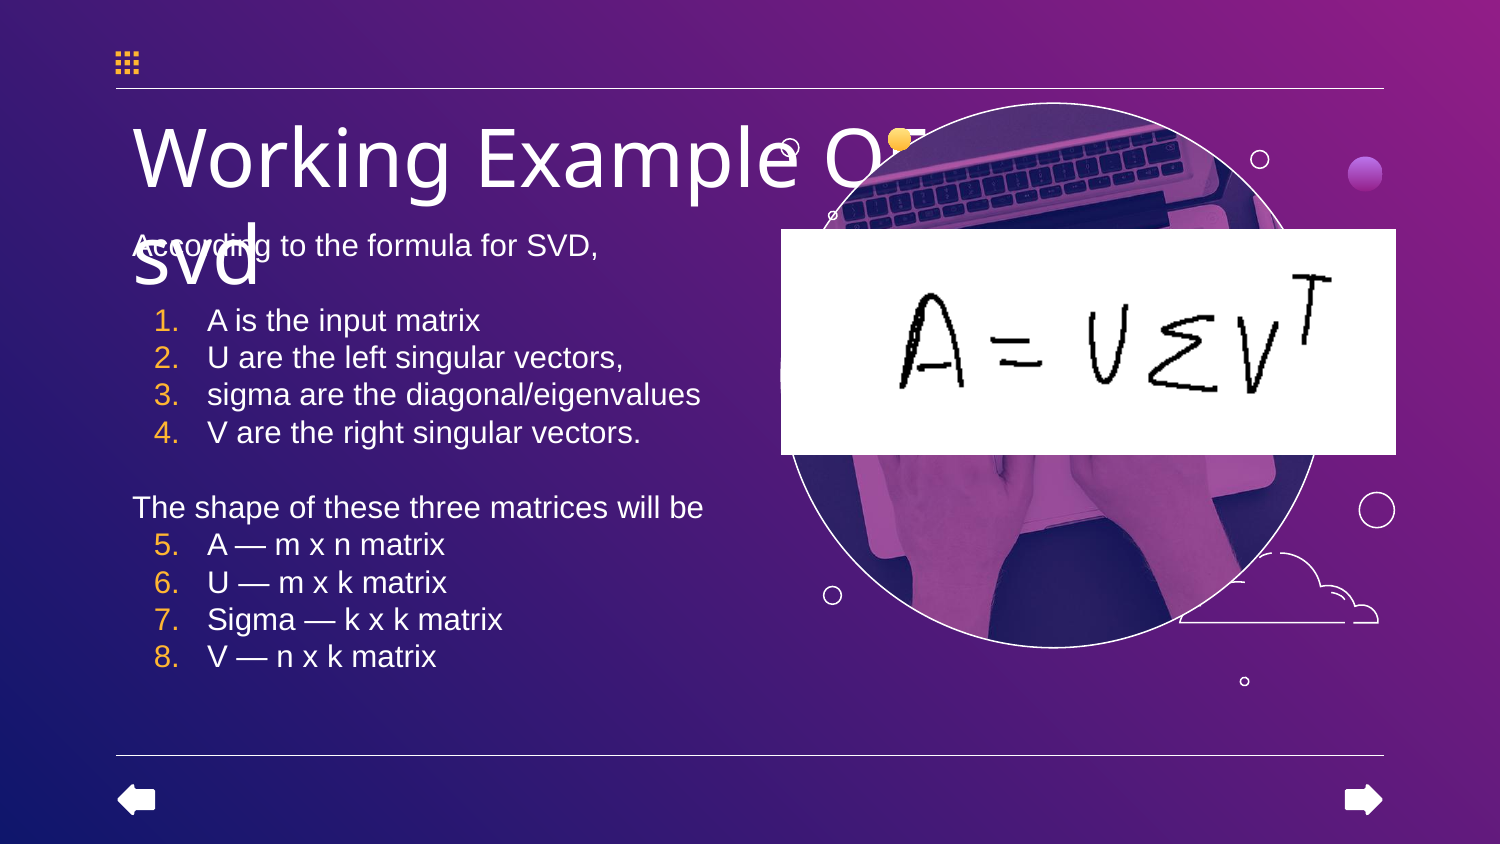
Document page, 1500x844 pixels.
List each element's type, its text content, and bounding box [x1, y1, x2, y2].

text_box [1344, 784, 1383, 816]
text_box [1347, 156, 1383, 192]
text_box [117, 784, 156, 816]
text_box [109, 45, 145, 81]
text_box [115, 50, 139, 75]
subtitle According to the formula for SVD, A is the input matrix U are the left singular vectors, sigma are the diagonal/eigenvalues V are the right singular vectors. The shape of these three matrices will be A — m x n matrix U — m x k matrix Sigma — k x k matrix V — n x k matrix [117, 210, 750, 714]
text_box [1331, 552, 1380, 624]
picture [780, 102, 1396, 648]
title Working Example OF svd [117, 90, 1033, 210]
